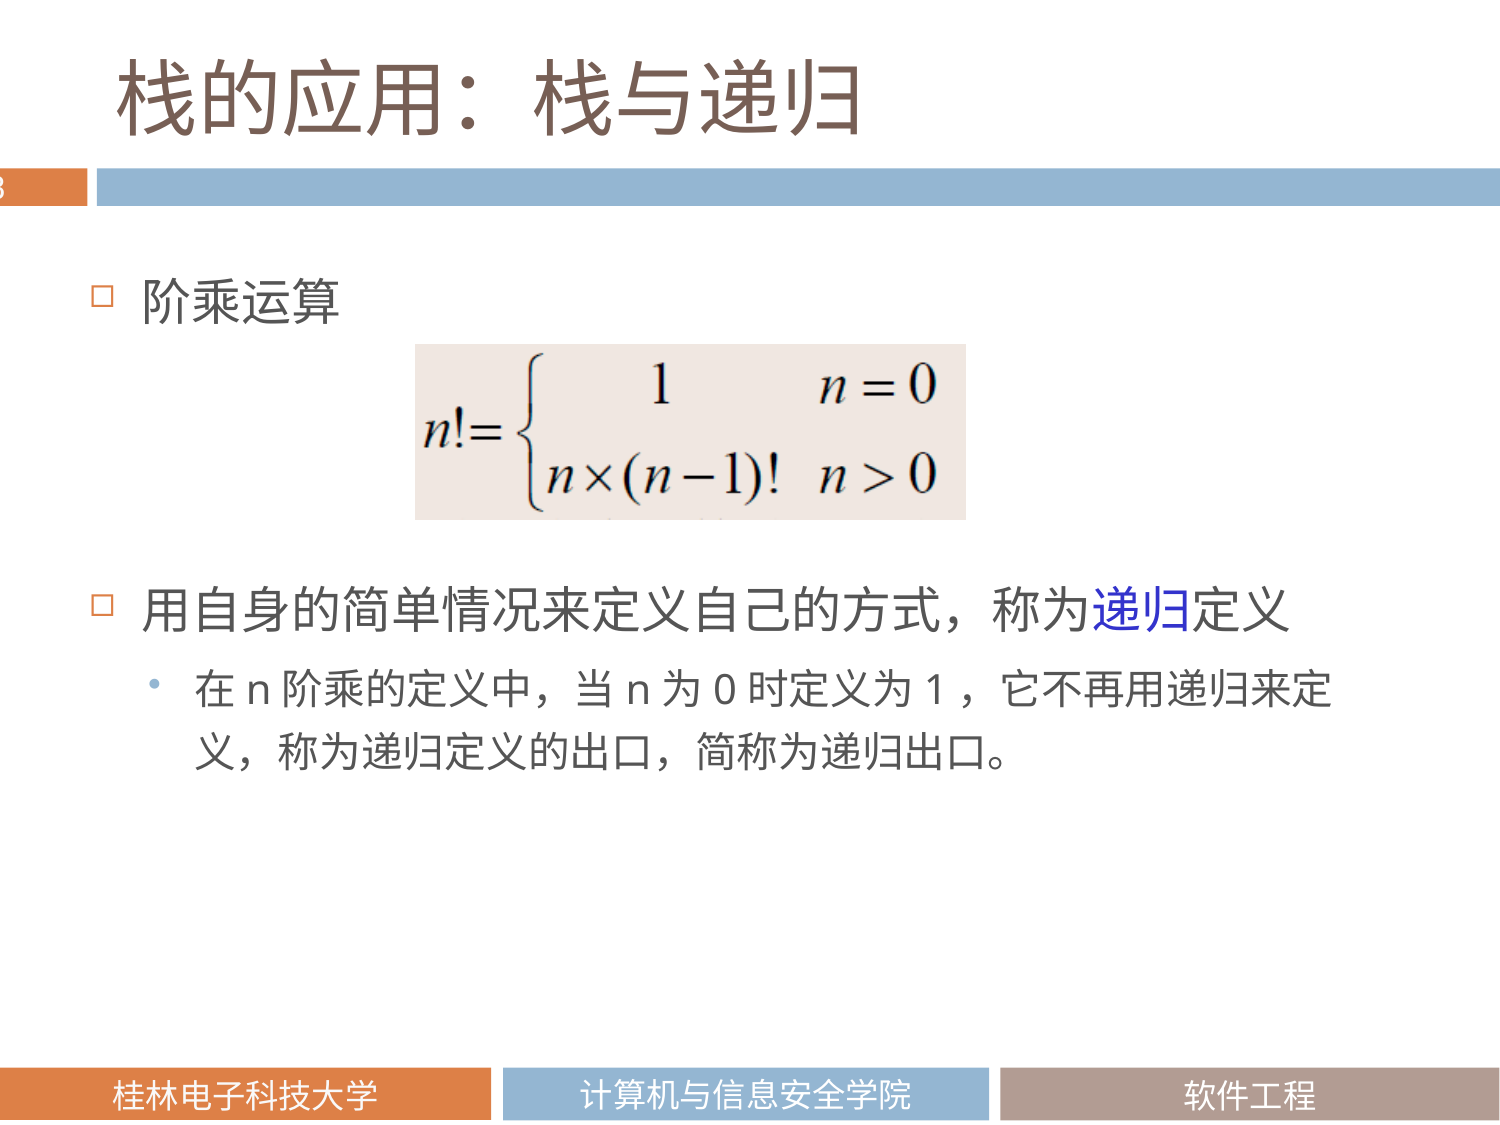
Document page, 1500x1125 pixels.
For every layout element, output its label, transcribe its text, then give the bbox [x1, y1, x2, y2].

list 阶乘运算 用自身的简单情况来定义自己的方式，称为递归定义 在n阶乘的定义中，当n为0时定义为1，它不再用递归来定义，称为递归定义的出口，简称为递归出口。 [73, 260, 1412, 810]
picture [415, 344, 966, 520]
title 栈的应用：栈与递归 [99, 37, 1438, 155]
